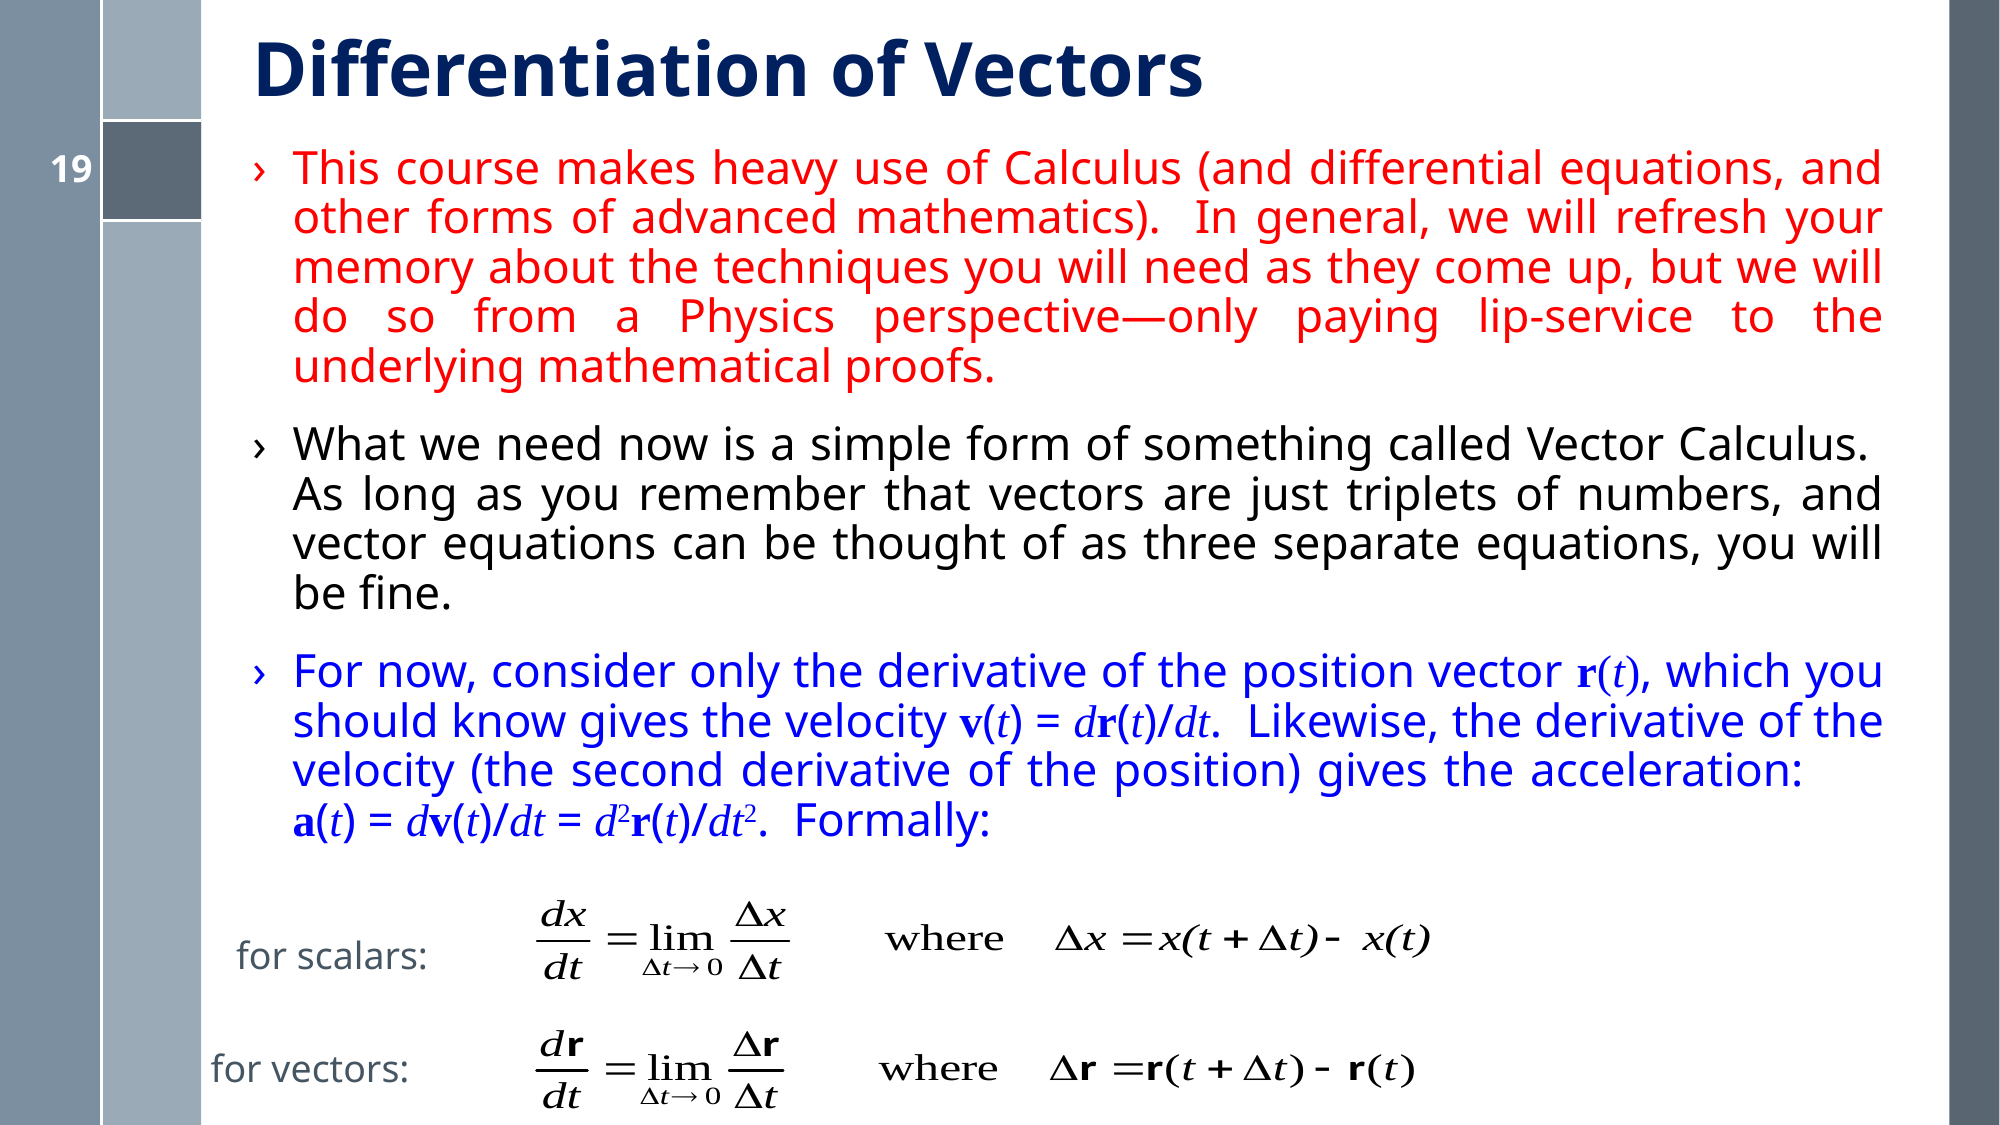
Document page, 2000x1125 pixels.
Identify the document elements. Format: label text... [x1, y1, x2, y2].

text_box for vectors: [195, 1037, 425, 1098]
text_box for scalars: [221, 924, 444, 985]
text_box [528, 1020, 1425, 1118]
list This course makes heavy use of Calculus (and differential equations, and other forms of advanced mathematics). In general, we will refresh your memory about the techniques you will need as they come up, but we will do so from a Physics perspective—only paying lip-service to the underlying mathematical proofs. What we need now is a simple form of something called Vector Calculus. As long as you remember that vectors are just triplets of numbers, and vector equations can be thought of as three separate equations, you will be fine. For now, consider only the derivative of the position vector r(t), which you should know gives the velocity v(t) = dr(t)/dt. Likewise, the derivative of the velocity (the second derivative of the position) gives the acceleration: a(t) = dv(t)/dt = d2r(t)/dt2. Formally: [237, 137, 1900, 747]
title Differentiation of Vectors [237, 12, 1842, 121]
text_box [528, 891, 1438, 988]
